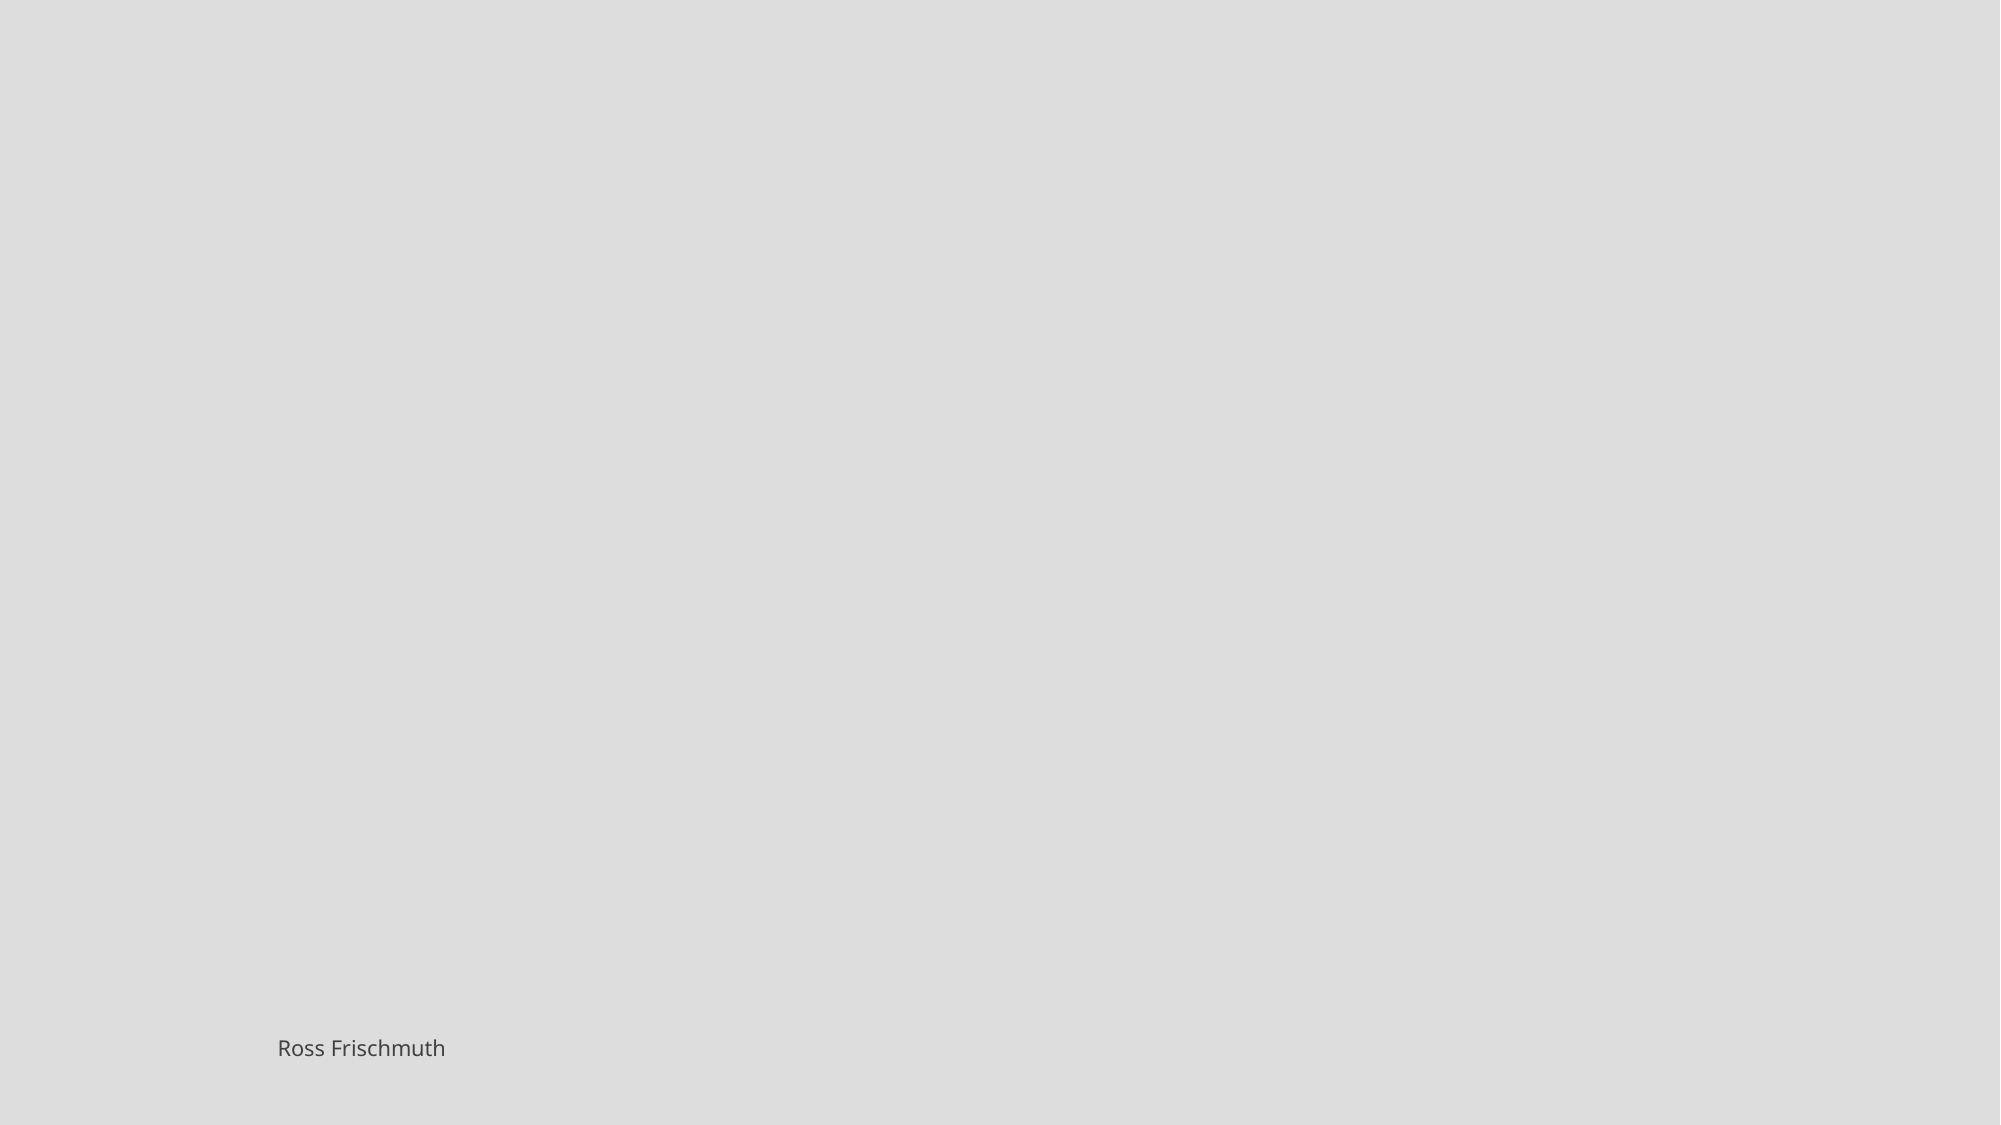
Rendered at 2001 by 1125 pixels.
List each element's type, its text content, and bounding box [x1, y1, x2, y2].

footer Ross Frischmuth [262, 1023, 1231, 1076]
